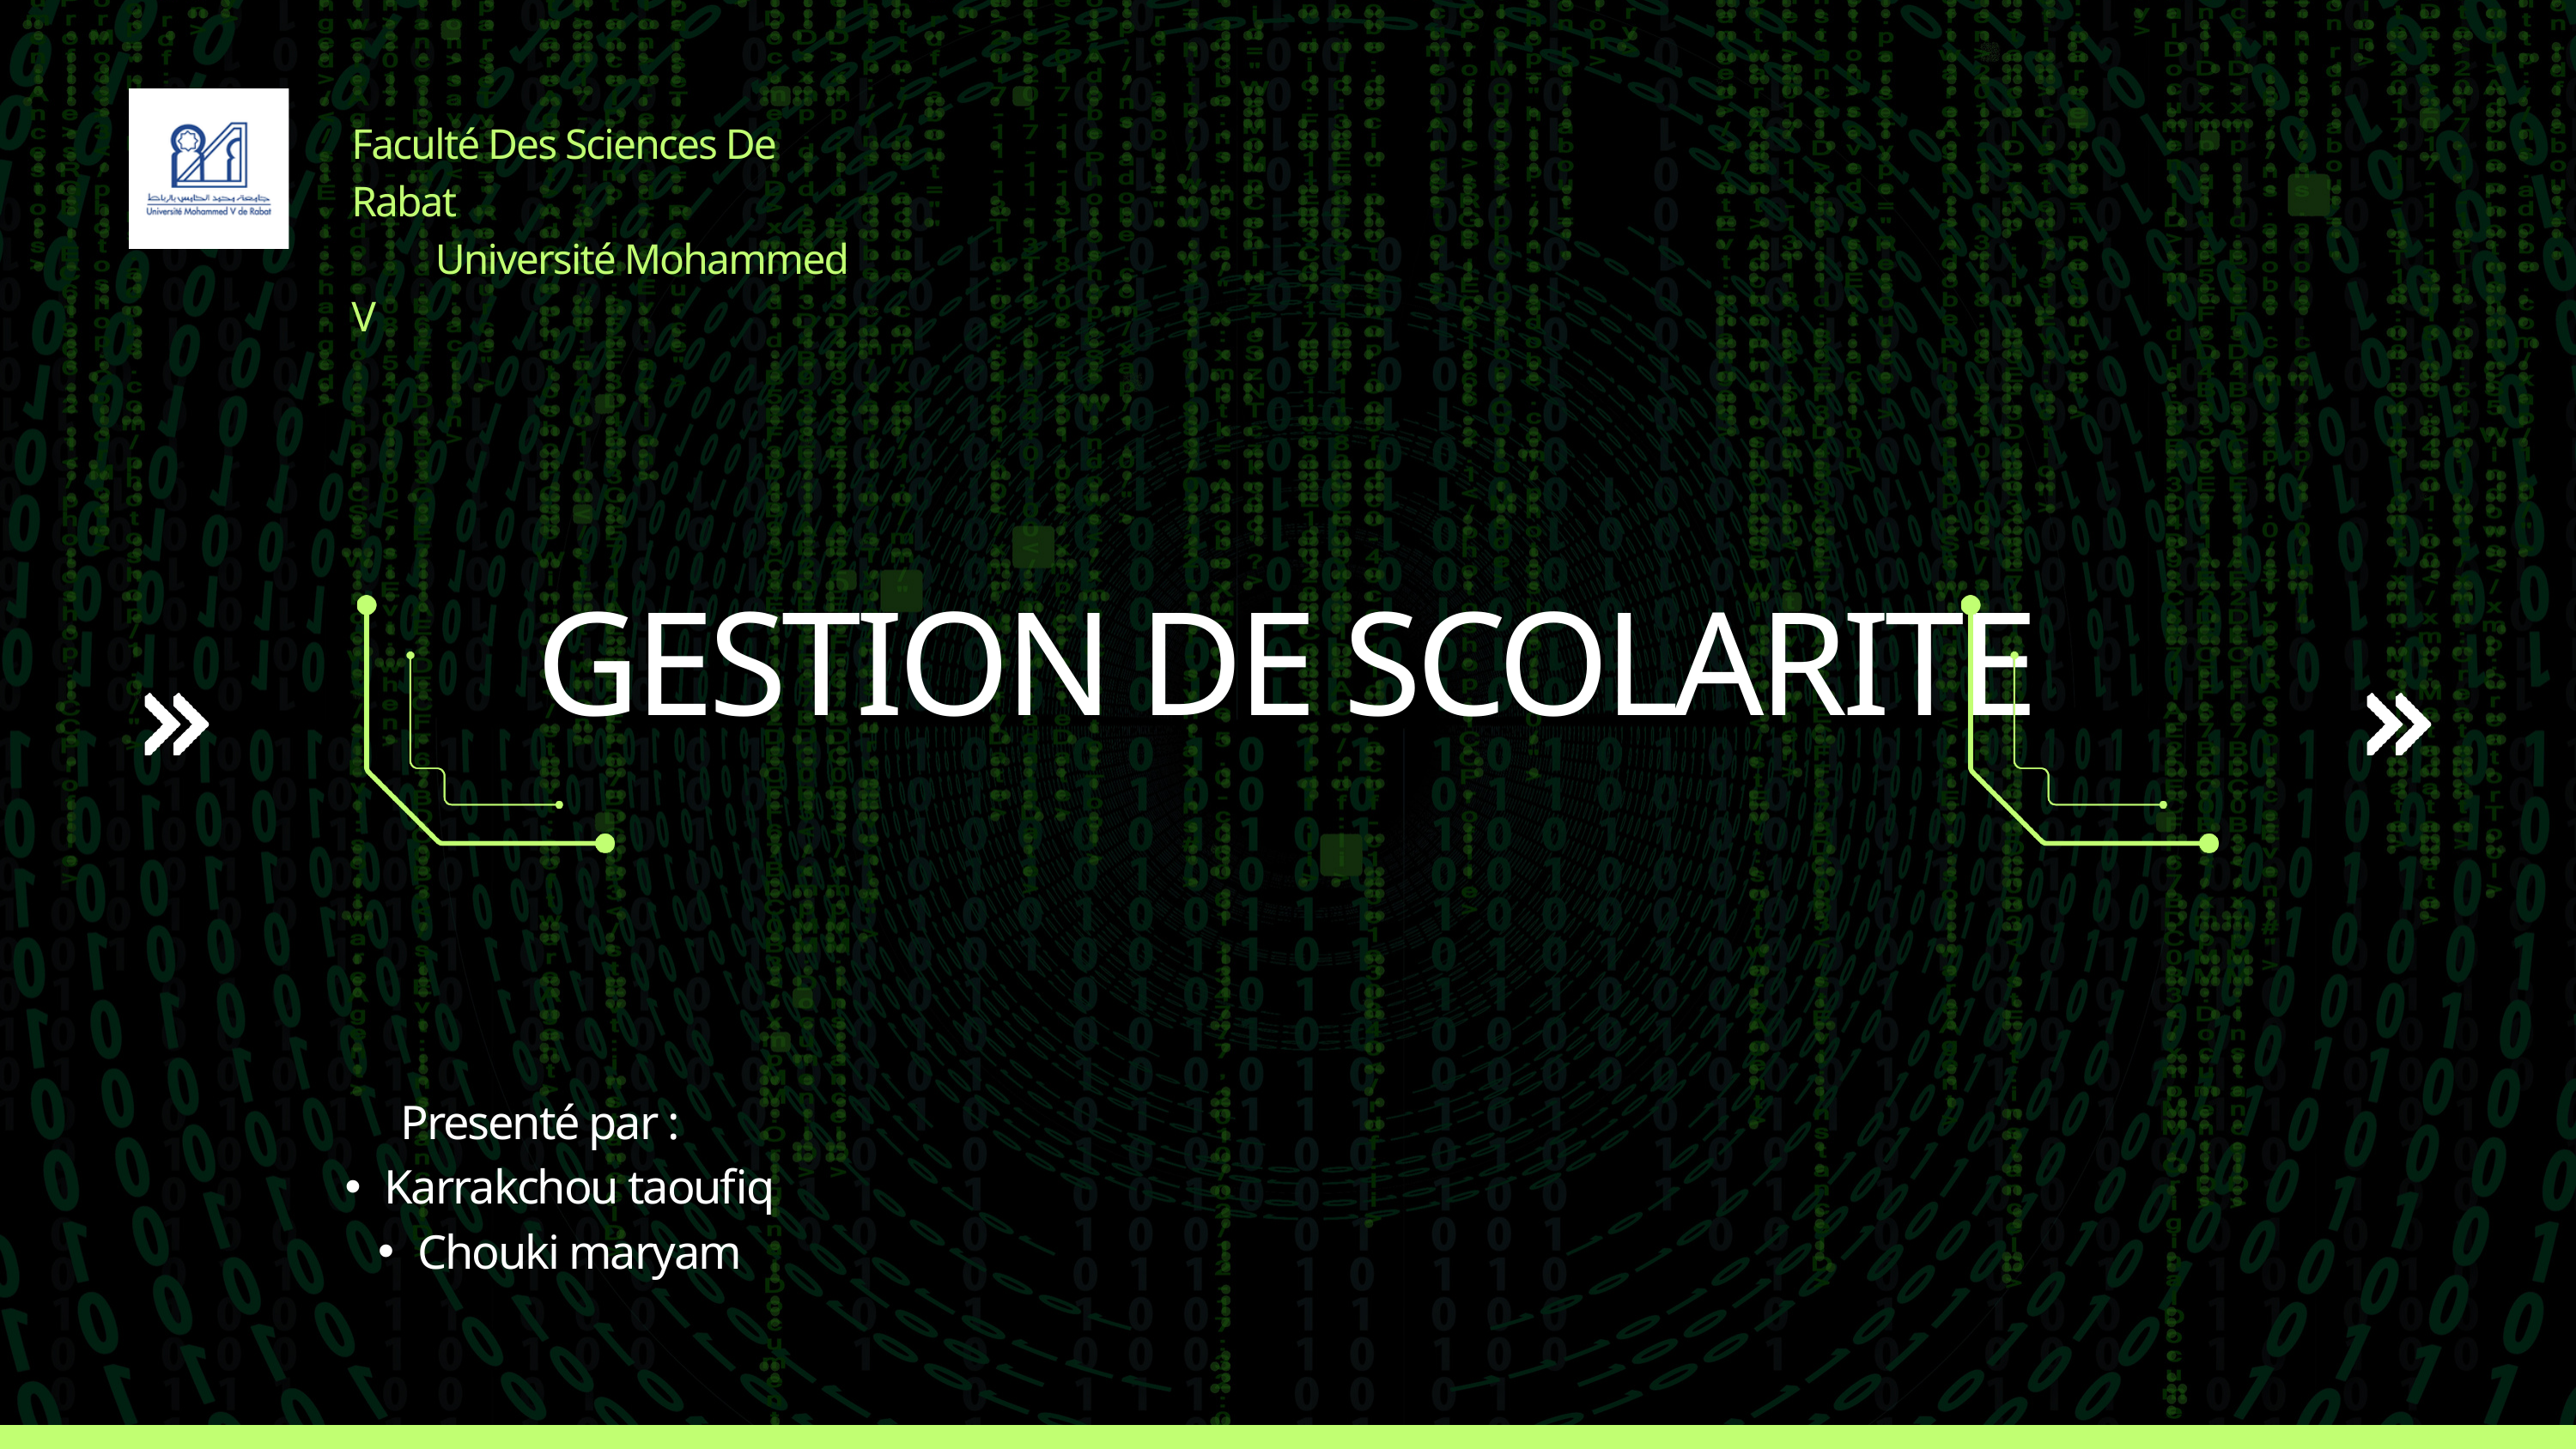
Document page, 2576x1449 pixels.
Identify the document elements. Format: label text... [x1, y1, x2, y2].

text_box [0, 0, 2576, 1424]
text_box Faculté Des Sciences De Rabat Université Mohammed V [351, 110, 878, 341]
text_box Presenté par : Karrakchou taoufiq Chouki maryam [264, 1083, 817, 1279]
text_box [2366, 693, 2432, 755]
text_box GESTION DE SCOLARITE [526, 543, 2050, 745]
text_box [129, 88, 289, 249]
text_box [1960, 595, 2219, 853]
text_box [0, 1425, 2576, 1449]
text_box [144, 693, 210, 755]
text_box [356, 595, 615, 853]
